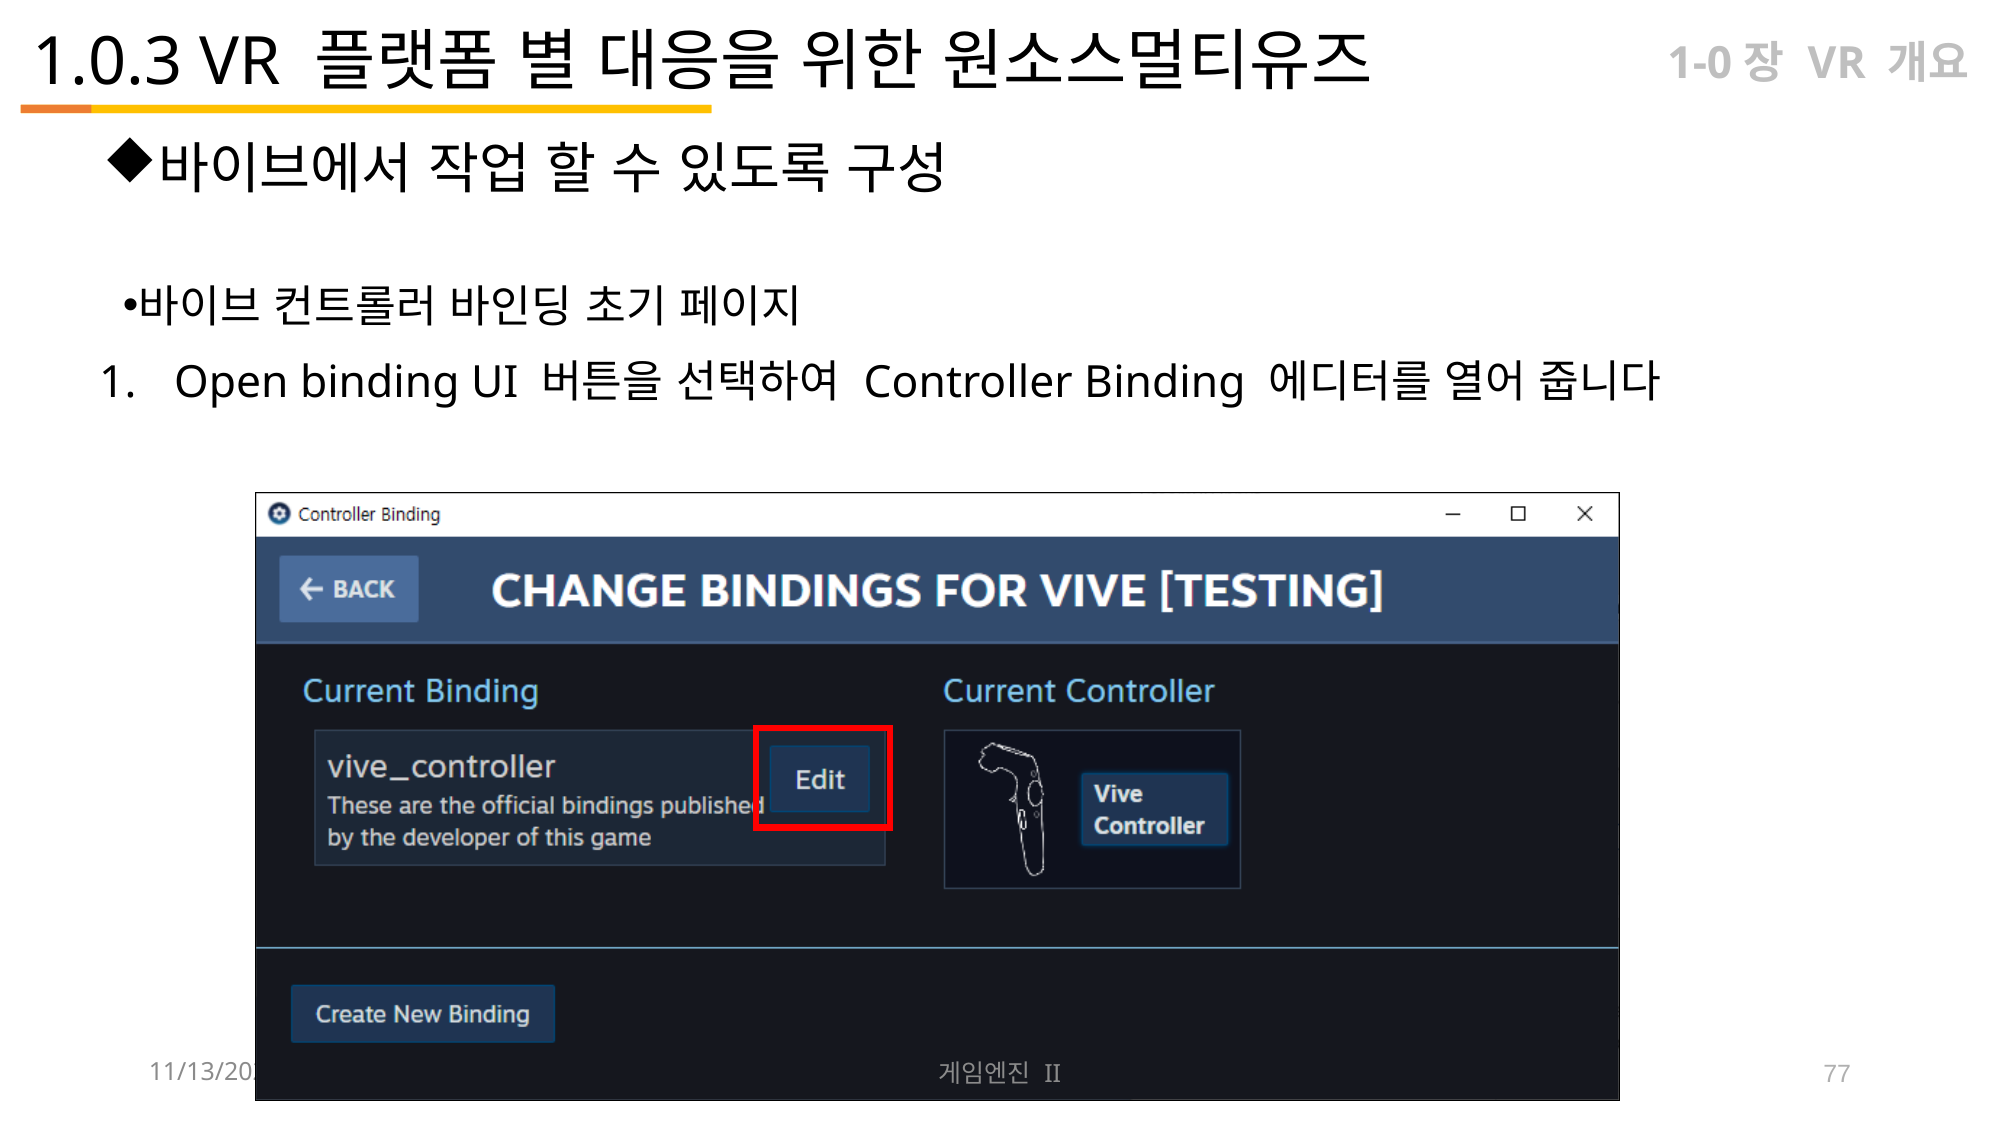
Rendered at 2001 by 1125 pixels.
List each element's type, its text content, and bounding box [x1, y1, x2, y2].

list 바이브에서 작업 할 수 있도록 구성 [91, 135, 1246, 249]
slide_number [137, 1042, 588, 1103]
list 바이브 컨트롤러 바인딩 초기 페이지 Open binding UI 버튼을 선택하여 Controller Binding 에디터를 열어 줍니다 [44, 270, 1831, 962]
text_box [20, 104, 712, 114]
slide_number 77 [1412, 1042, 1863, 1103]
title 1.0.3 VR 플랫폼 별 대응을 위한 원소스멀티유즈 [20, 0, 1543, 105]
list 1-0장 VR 개요 [1445, 24, 1985, 105]
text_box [255, 492, 1620, 1101]
